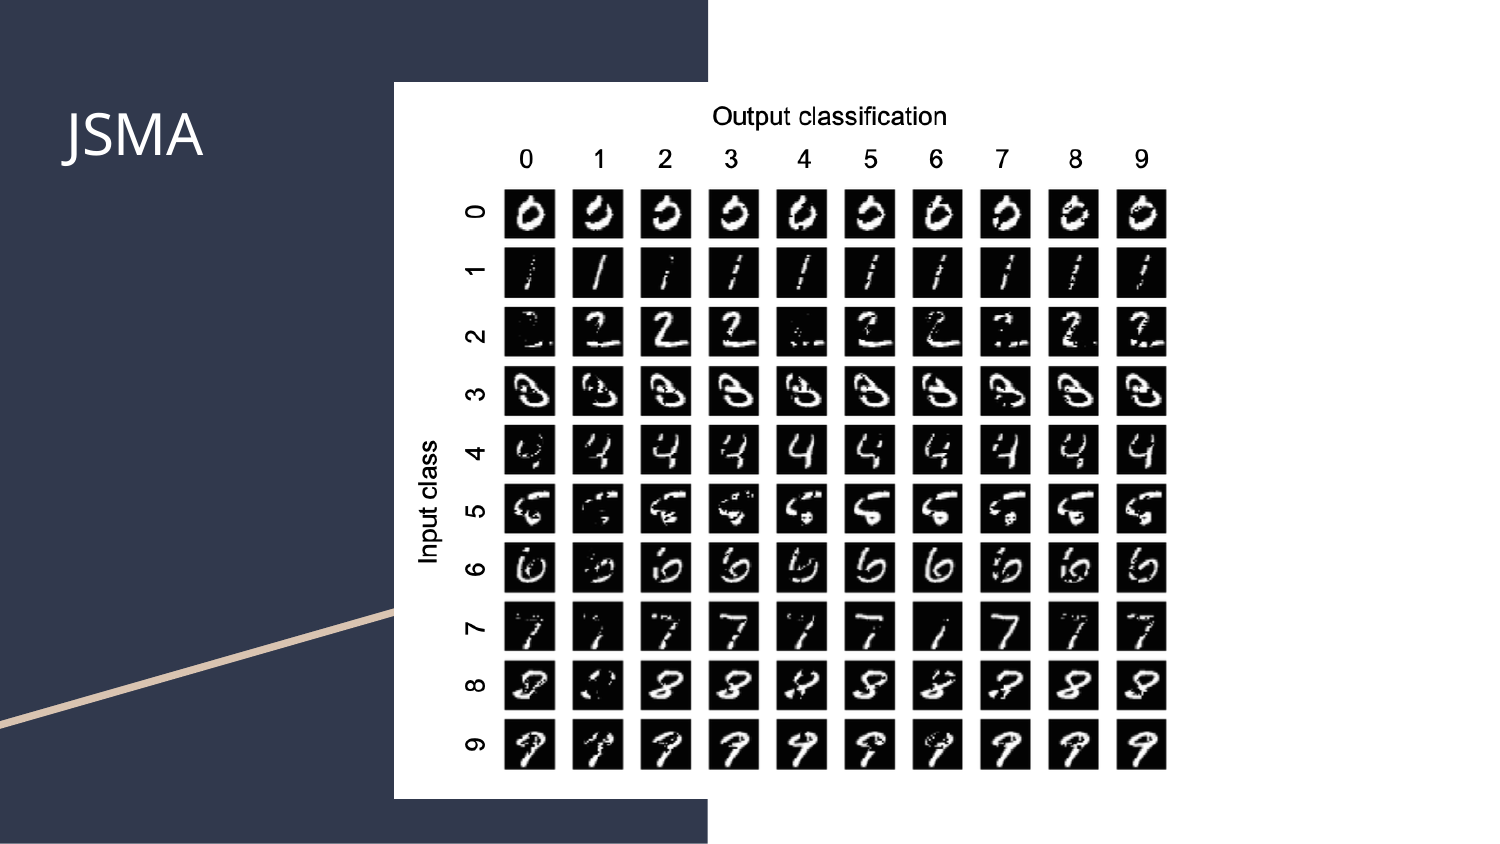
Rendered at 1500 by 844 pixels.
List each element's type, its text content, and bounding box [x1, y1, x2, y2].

picture [394, 81, 1193, 799]
title JSMA [51, 82, 392, 494]
